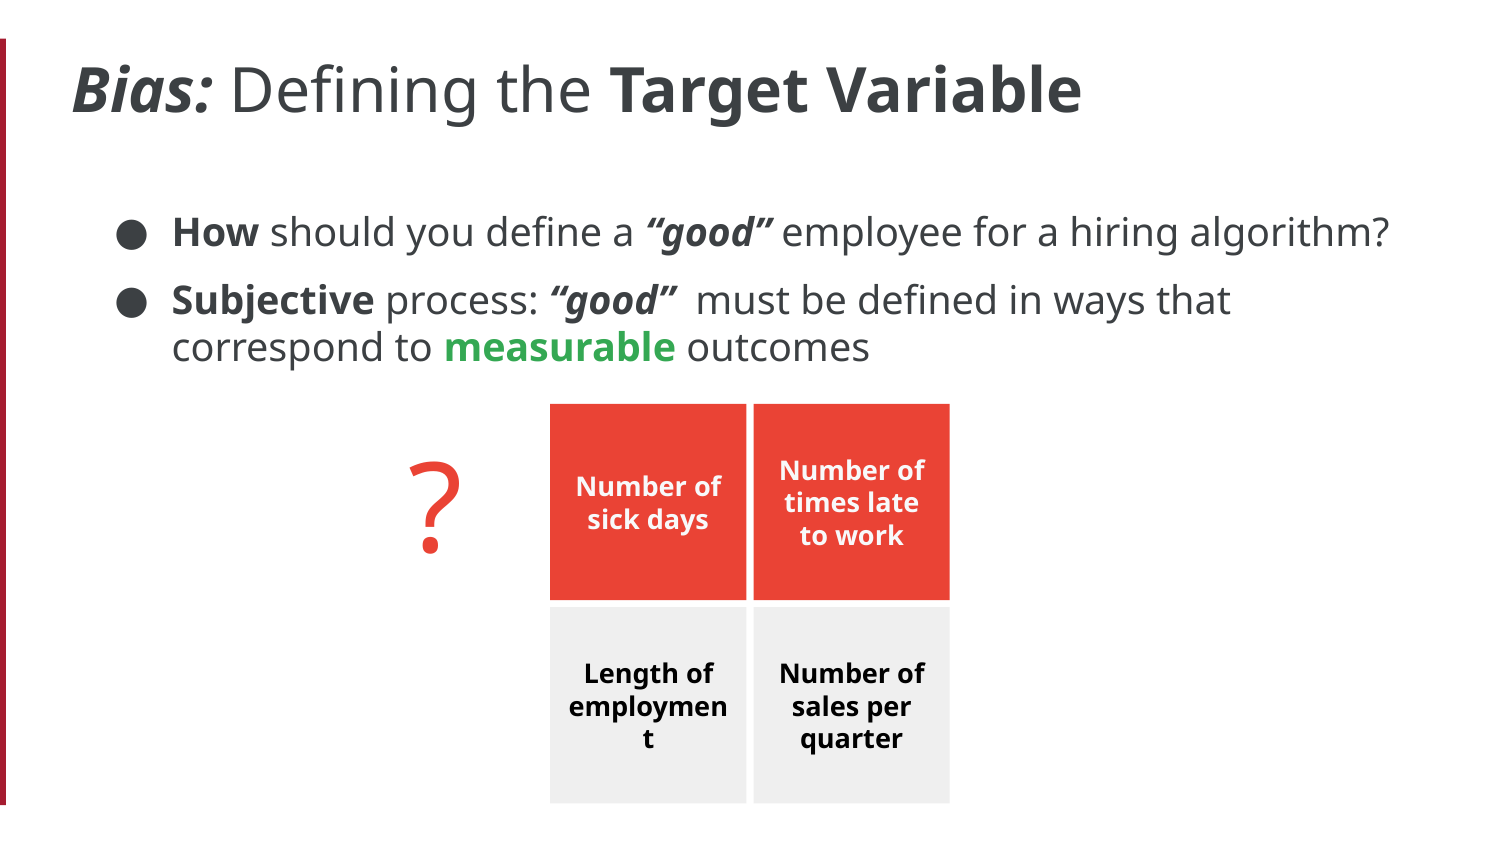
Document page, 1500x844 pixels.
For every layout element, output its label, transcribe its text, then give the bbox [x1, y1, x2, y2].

text_box ? [353, 416, 519, 588]
text_box Number of times late to work [753, 403, 950, 601]
text_box Length of employment [550, 607, 747, 804]
text_box Number of sick days [550, 403, 747, 601]
title Bias: Defining the Target Variable [56, 43, 1336, 134]
text_box Number of sales per quarter [753, 607, 950, 804]
text_box How should you define a “good” employee for a hiring algorithm? Subjective process: “good” must be defined in ways that correspond to measurable outcomes [81, 191, 1408, 381]
